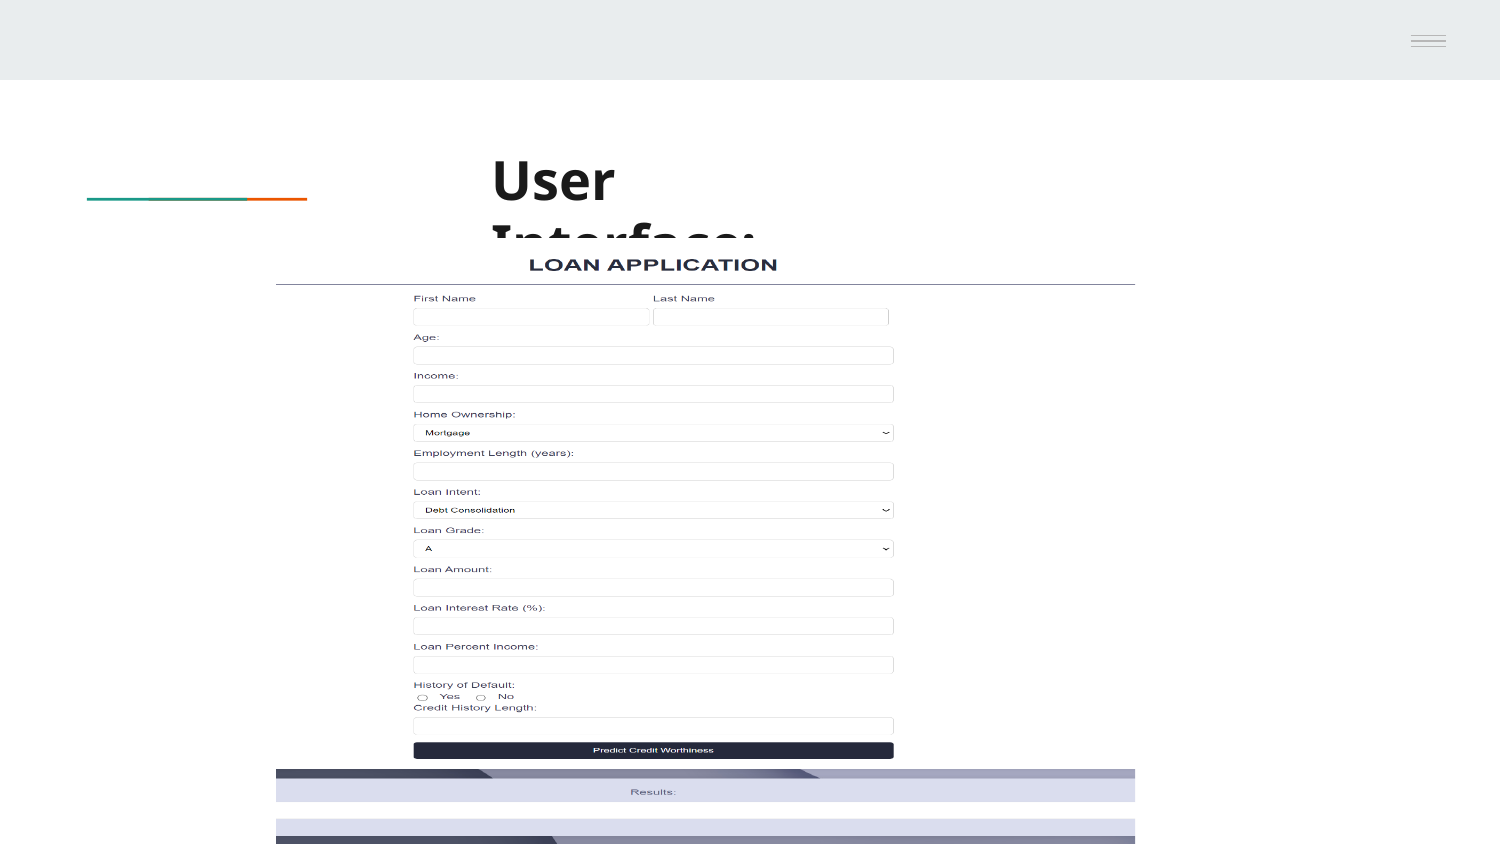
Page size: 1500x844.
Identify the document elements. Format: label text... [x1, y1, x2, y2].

title User Interface: [476, 130, 901, 218]
picture [275, 238, 1136, 844]
